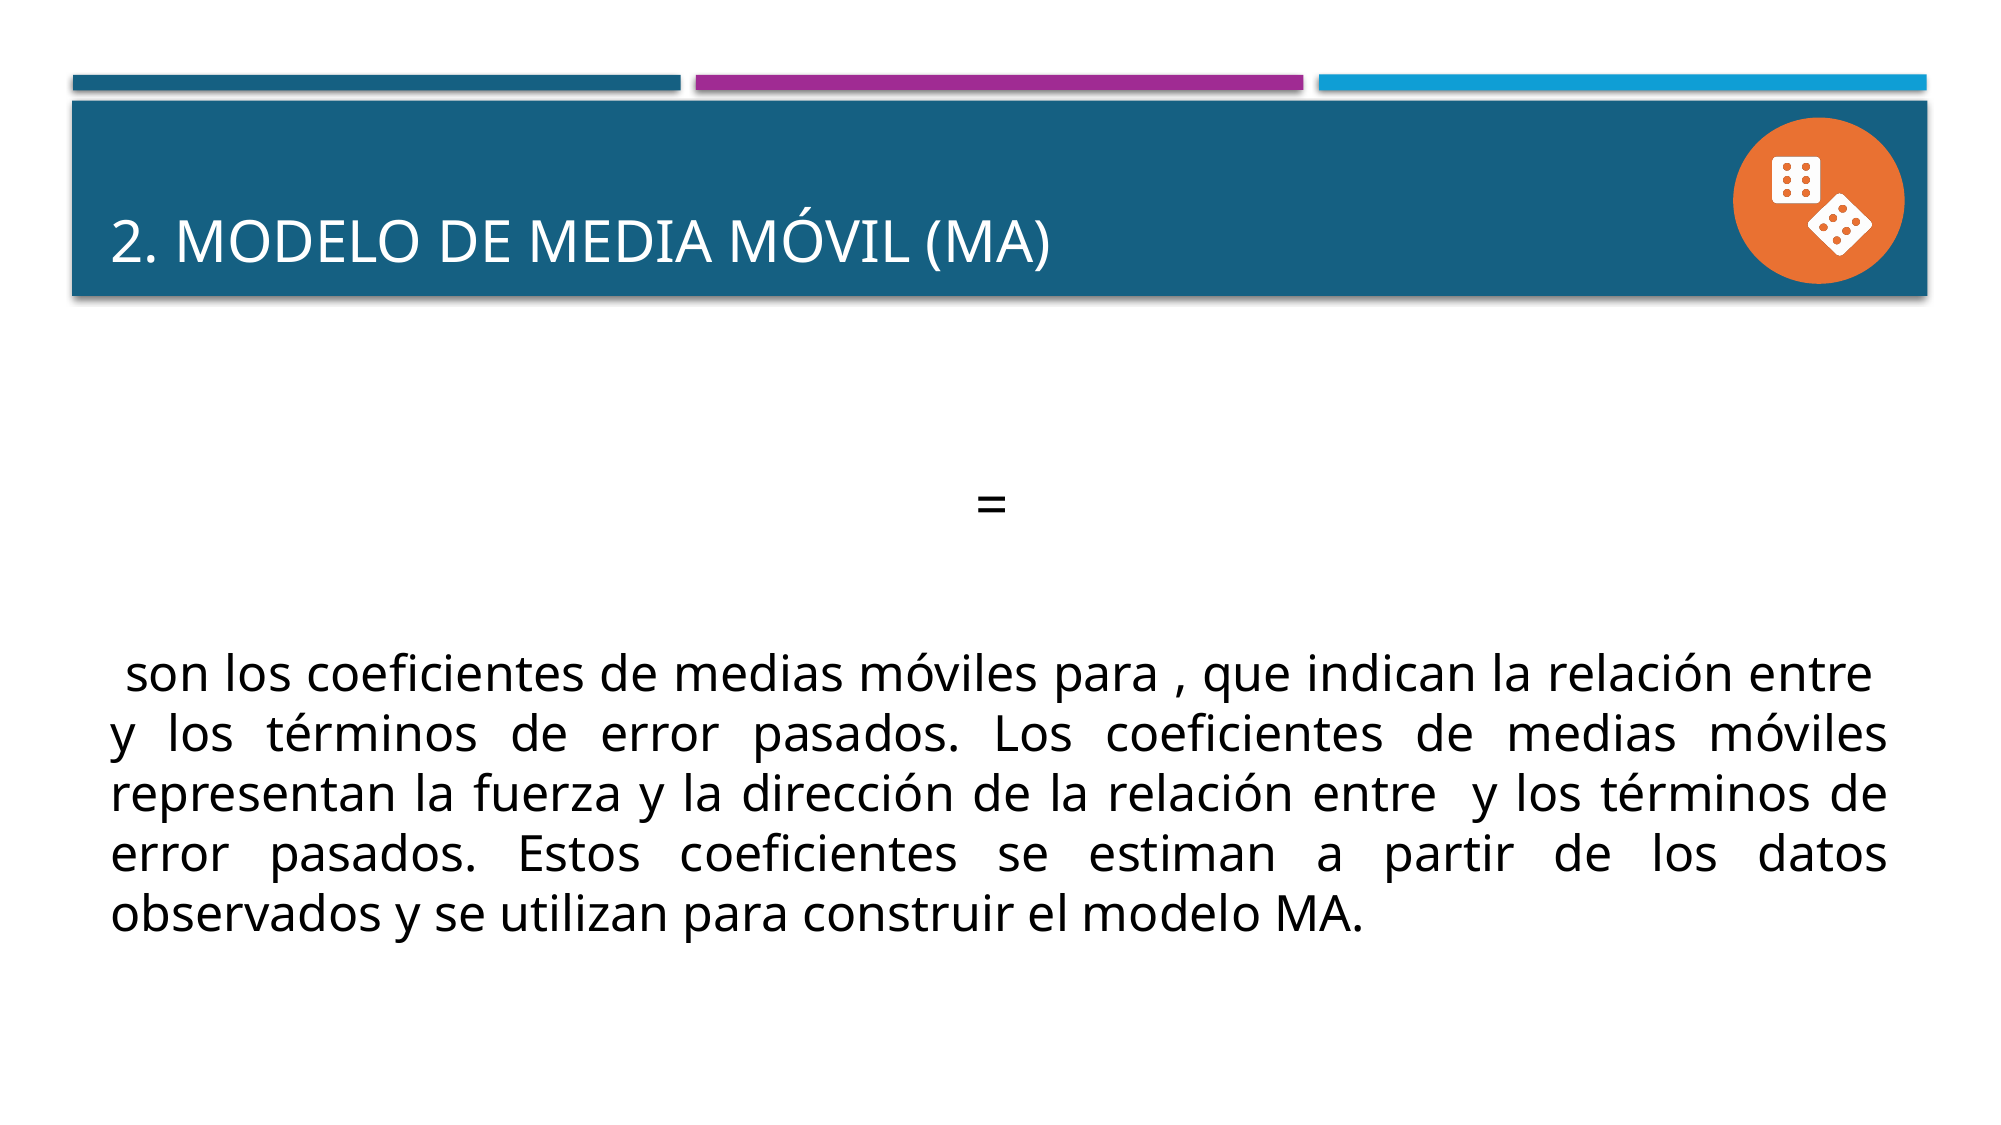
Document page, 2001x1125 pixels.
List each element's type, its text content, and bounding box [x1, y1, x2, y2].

title 2. MODELO DE MEDIA MÓVIL (MA) [95, 115, 1734, 282]
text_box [1732, 116, 1906, 285]
